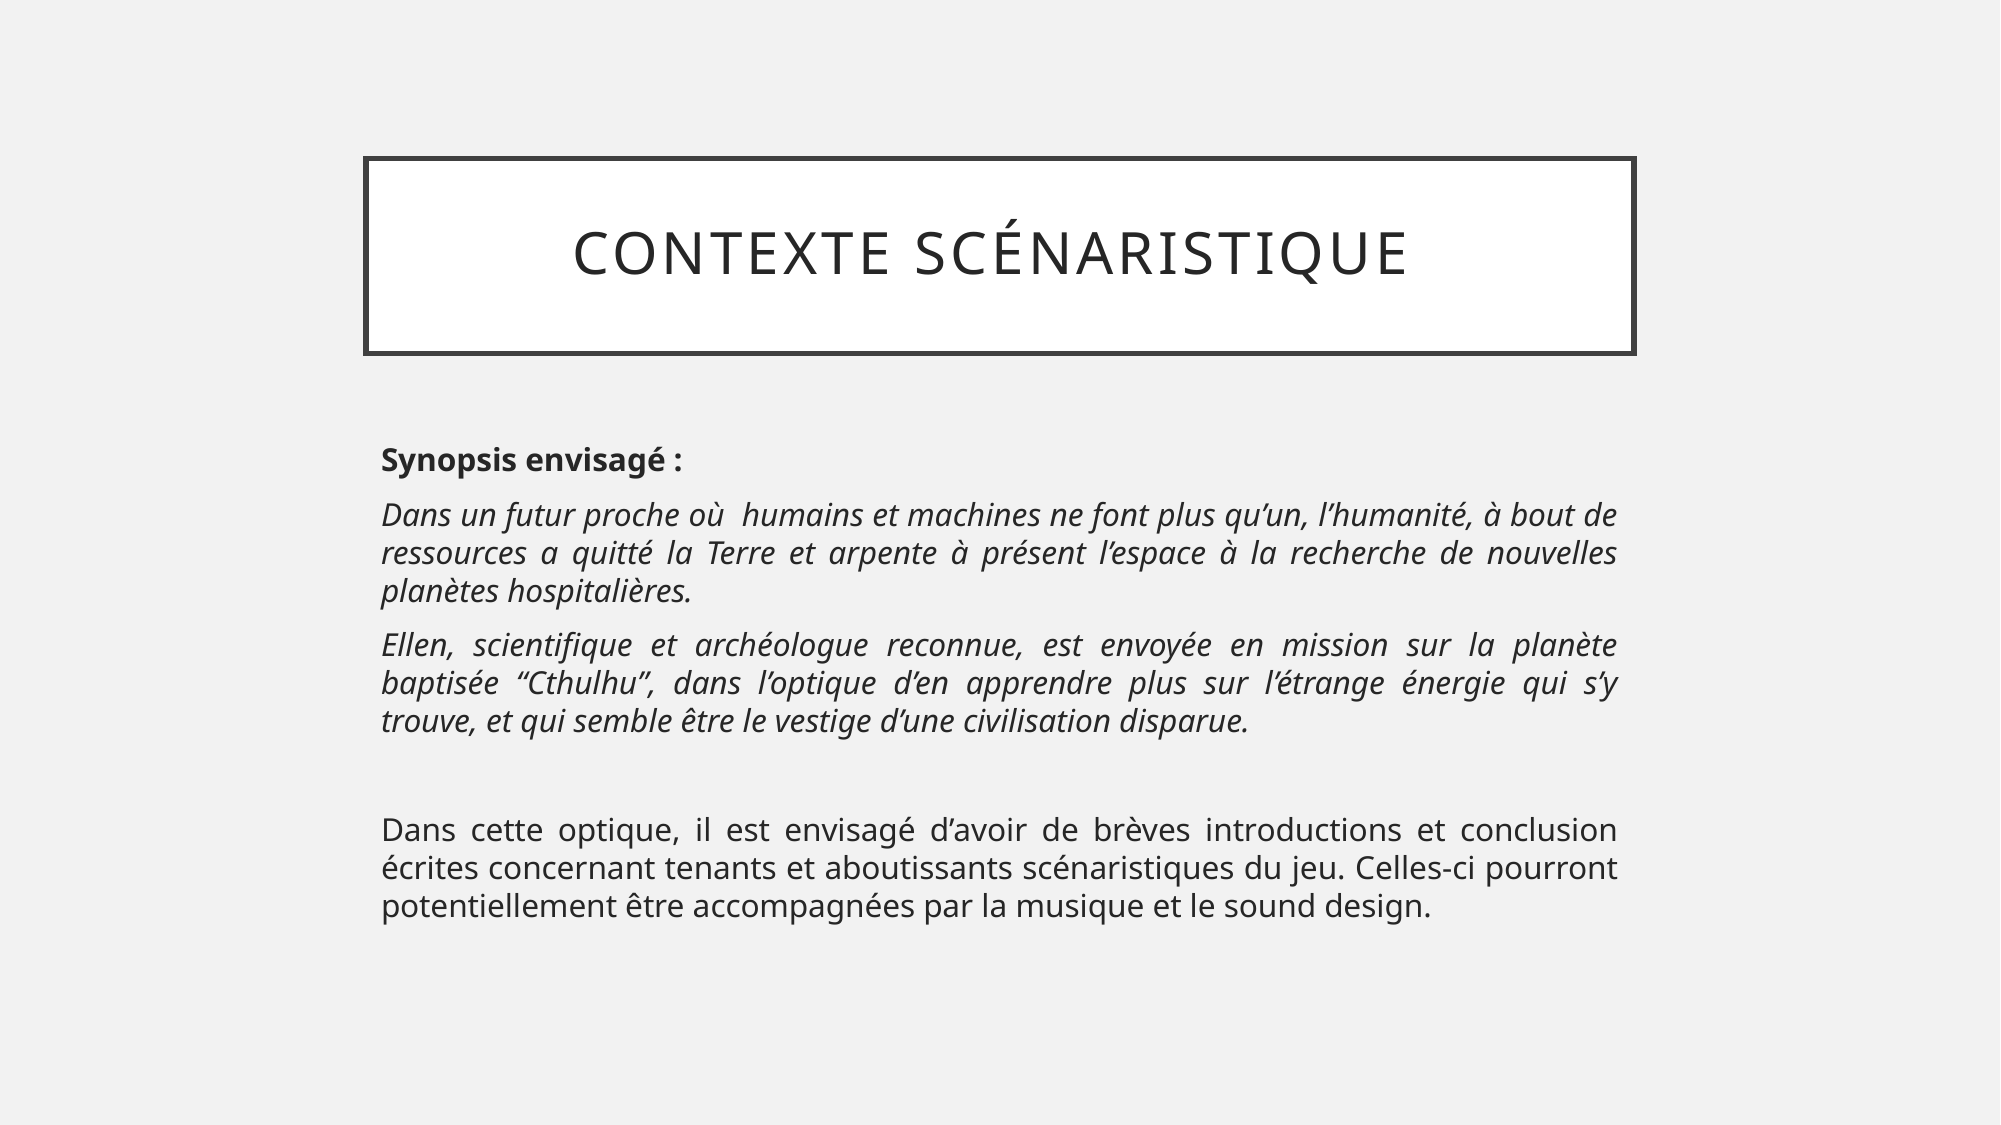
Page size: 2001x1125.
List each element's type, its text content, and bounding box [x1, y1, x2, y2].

title Contexte scénaristique [363, 156, 1637, 356]
list Synopsis envisagé : Dans un futur proche où humains et machines ne font plus qu’un, l’humanité, à bout de ressources a quitté la Terre et arpente à présent l’espace à la recherche de nouvelles planètes hospitalières. Ellen, scientifique et archéologue reconnue, est envoyée en mission sur la planète baptisée “Cthulhu”, dans l’optique d’en apprendre plus sur l’étrange énergie qui s’y trouve, et qui semble être le vestige d’une civilisation disparue. Dans cette optique, il est envisagé d’avoir de brèves introductions et conclusion écrites concernant tenants et aboutissants scénaristiques du jeu. Celles-ci pourront potentiellement être accompagnées par la musique et le sound design. [366, 432, 1634, 942]
